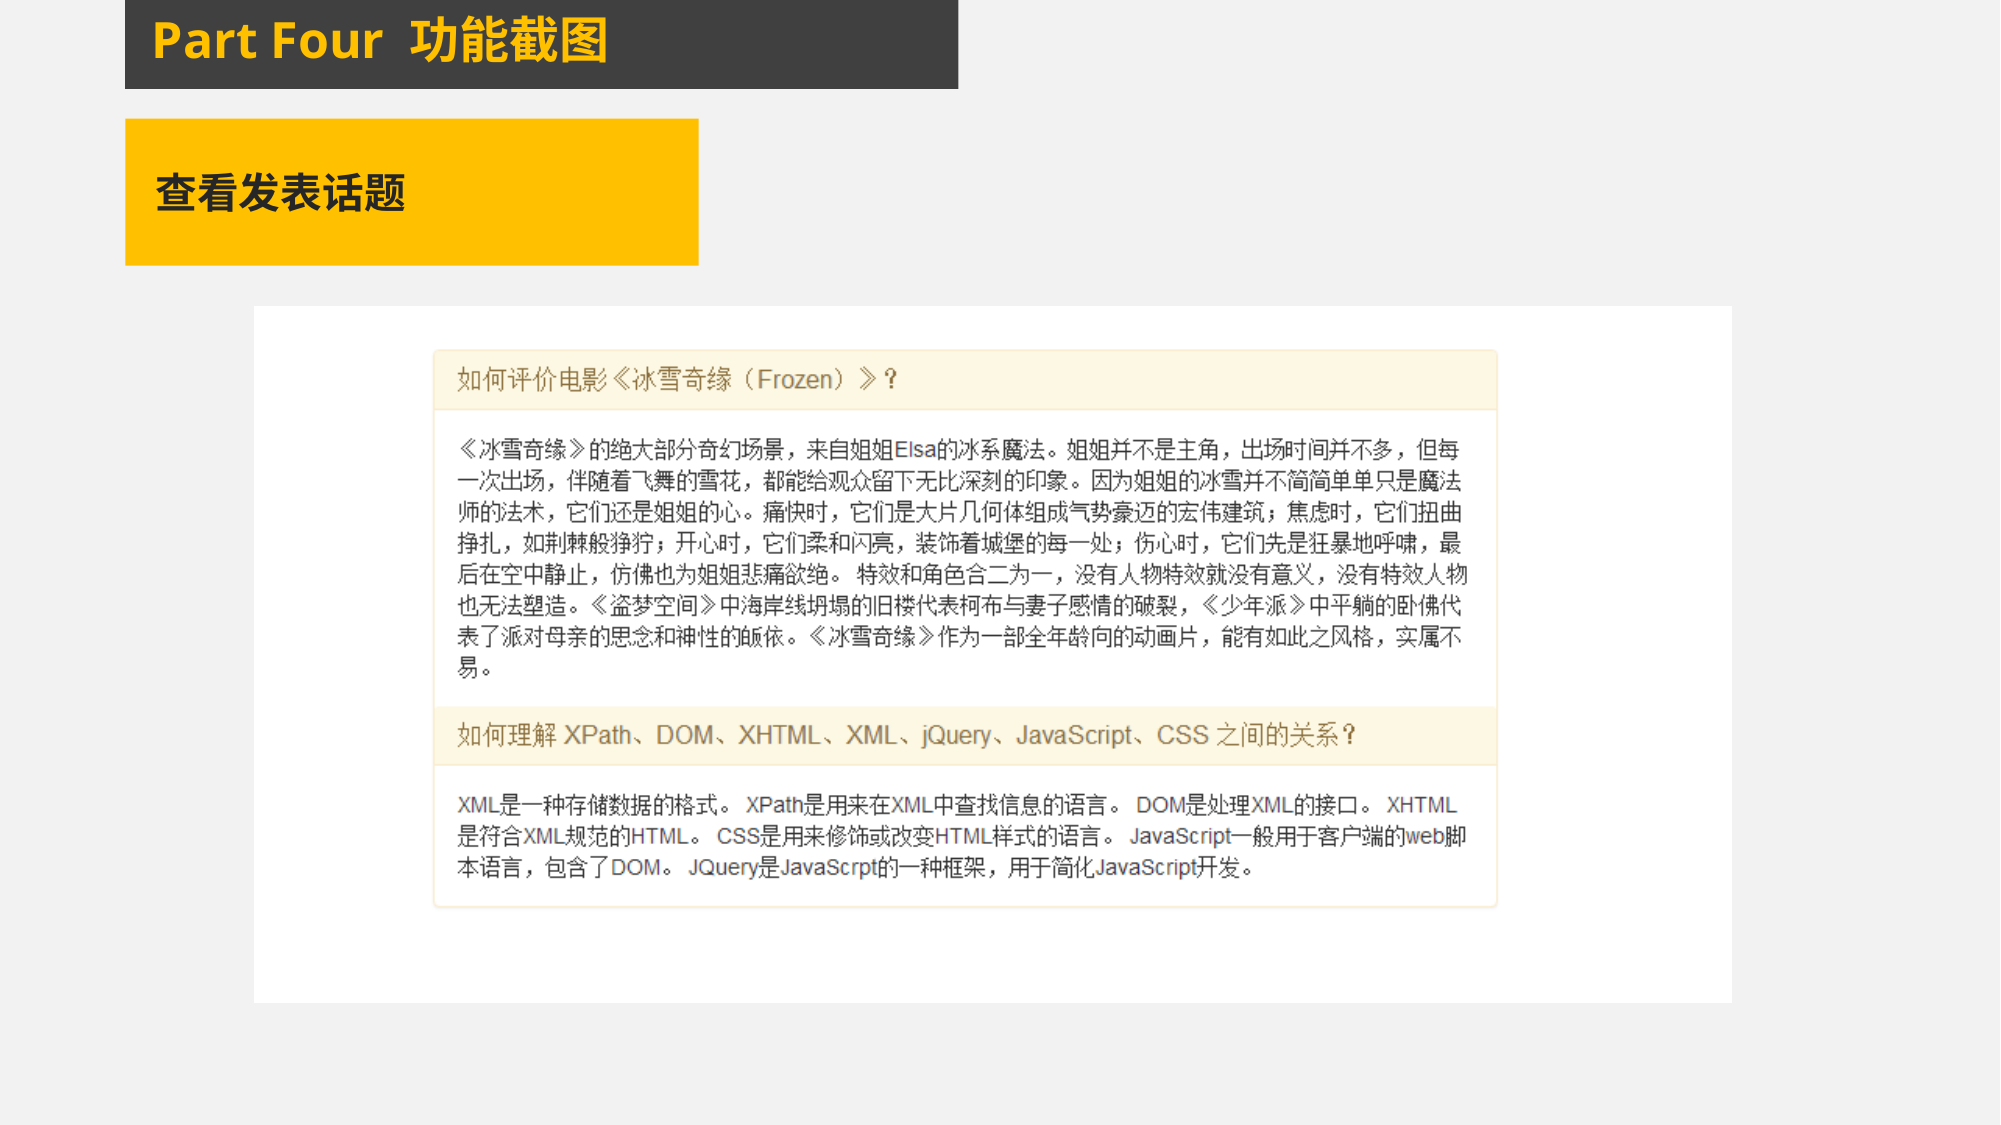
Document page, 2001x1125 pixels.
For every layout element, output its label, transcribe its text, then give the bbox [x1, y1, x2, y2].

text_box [125, 118, 699, 266]
list Part Four 功能截图 [136, 8, 699, 85]
picture [254, 306, 1732, 1003]
